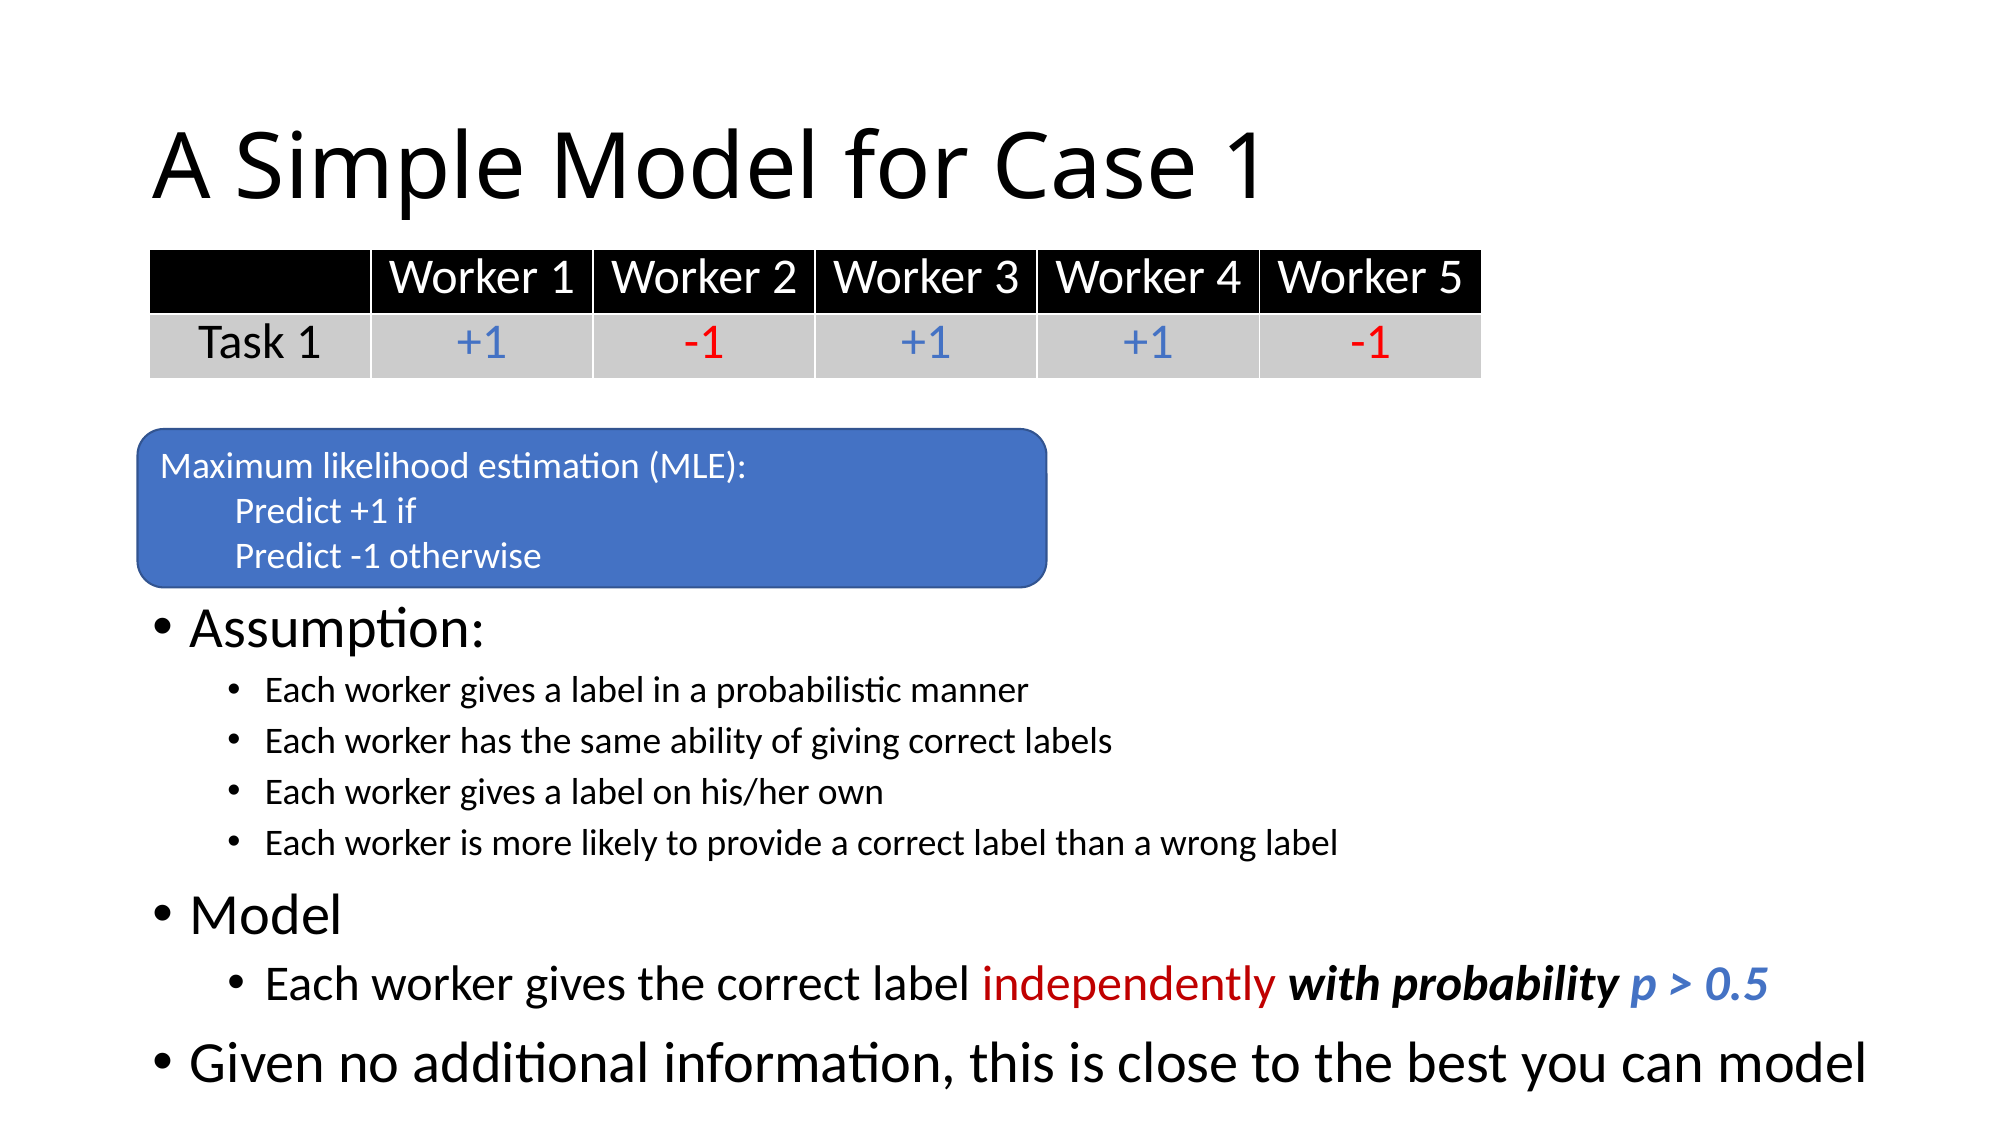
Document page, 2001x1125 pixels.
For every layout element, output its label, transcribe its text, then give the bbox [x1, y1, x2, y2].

table_header Worker 4 [1038, 250, 1259, 313]
list Assumption: Each worker gives a label in a probabilistic manner Each worker has the same ability of giving correct labels Each worker gives a label on his/her own Each worker is more likely to provide a correct label than a wrong label Model Each worker gives the correct label independently with probability p > 0.5 Given no additional information, this is close to the best you can model [137, 589, 1929, 1125]
table_cell +1 [1038, 315, 1259, 378]
table_cell Task 1 [150, 315, 370, 378]
table_cell -1 [594, 315, 814, 378]
table_header Worker 5 [1260, 250, 1481, 313]
table_cell +1 [816, 315, 1036, 378]
table_header Worker 1 [372, 250, 592, 313]
table_header Worker 2 [594, 250, 814, 313]
table_cell +1 [372, 315, 592, 378]
table_cell -1 [1260, 315, 1481, 378]
title A Simple Model for Case 1 [137, 59, 1863, 278]
table_header [150, 250, 370, 313]
table_header Worker 3 [816, 250, 1036, 313]
